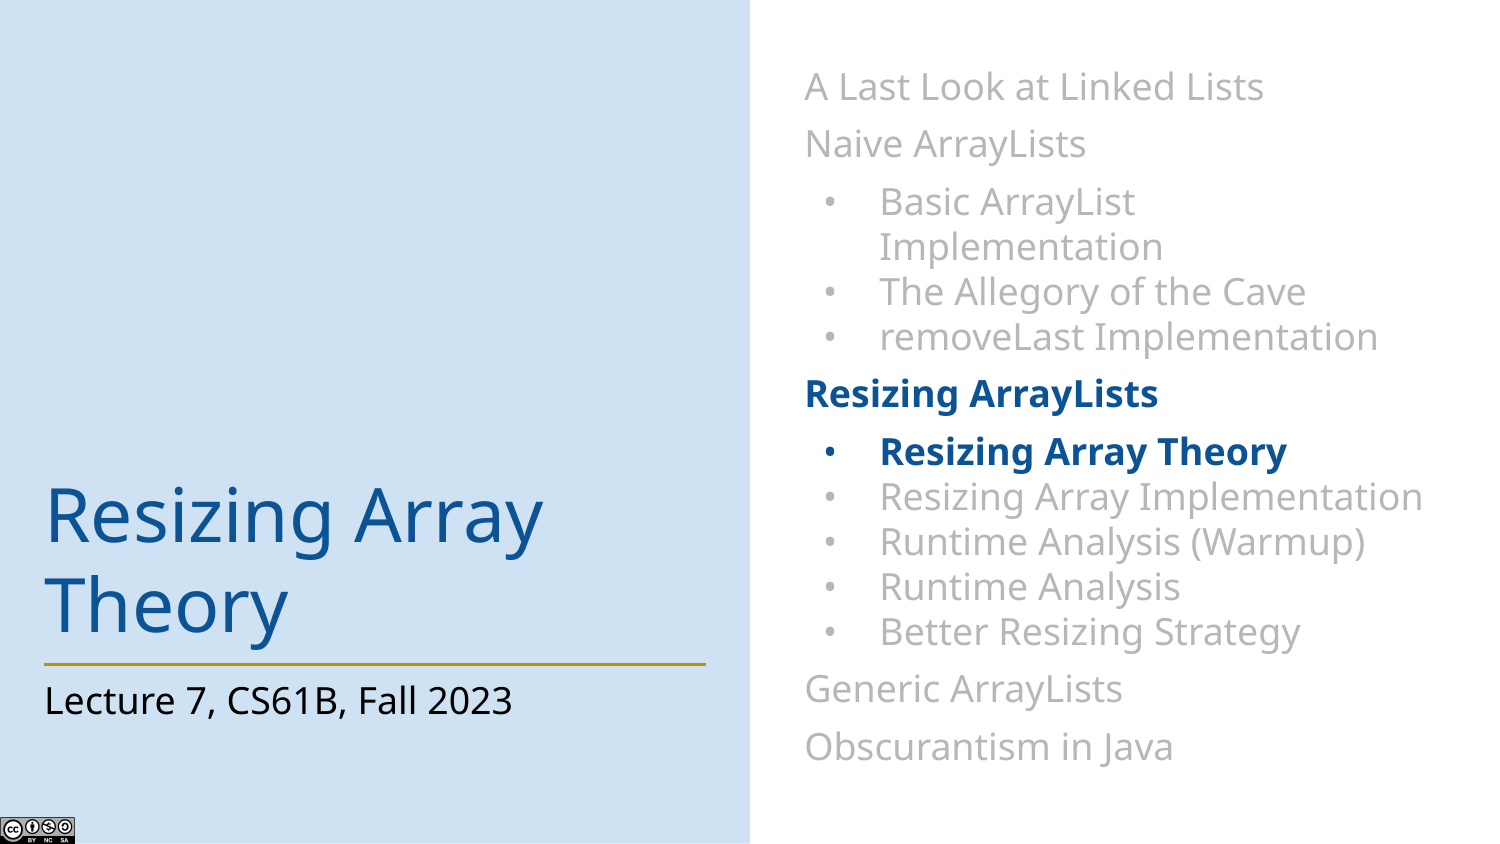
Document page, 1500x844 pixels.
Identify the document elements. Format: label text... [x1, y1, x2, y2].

title Resizing Array Theory [29, 328, 692, 663]
picture [0, 817, 75, 844]
subtitle Lecture 7, CS61B, Fall 2023 [29, 667, 712, 732]
list A Last Look at Linked Lists Naive ArrayLists Basic ArrayList Implementation The Allegory of the Cave removeLast Implementation Resizing ArrayLists Resizing Array Theory Resizing Array Implementation Runtime Analysis (Warmup) Runtime Analysis Better Resizing Strategy Generic ArrayLists Obscurantism in Java [789, 65, 1446, 765]
